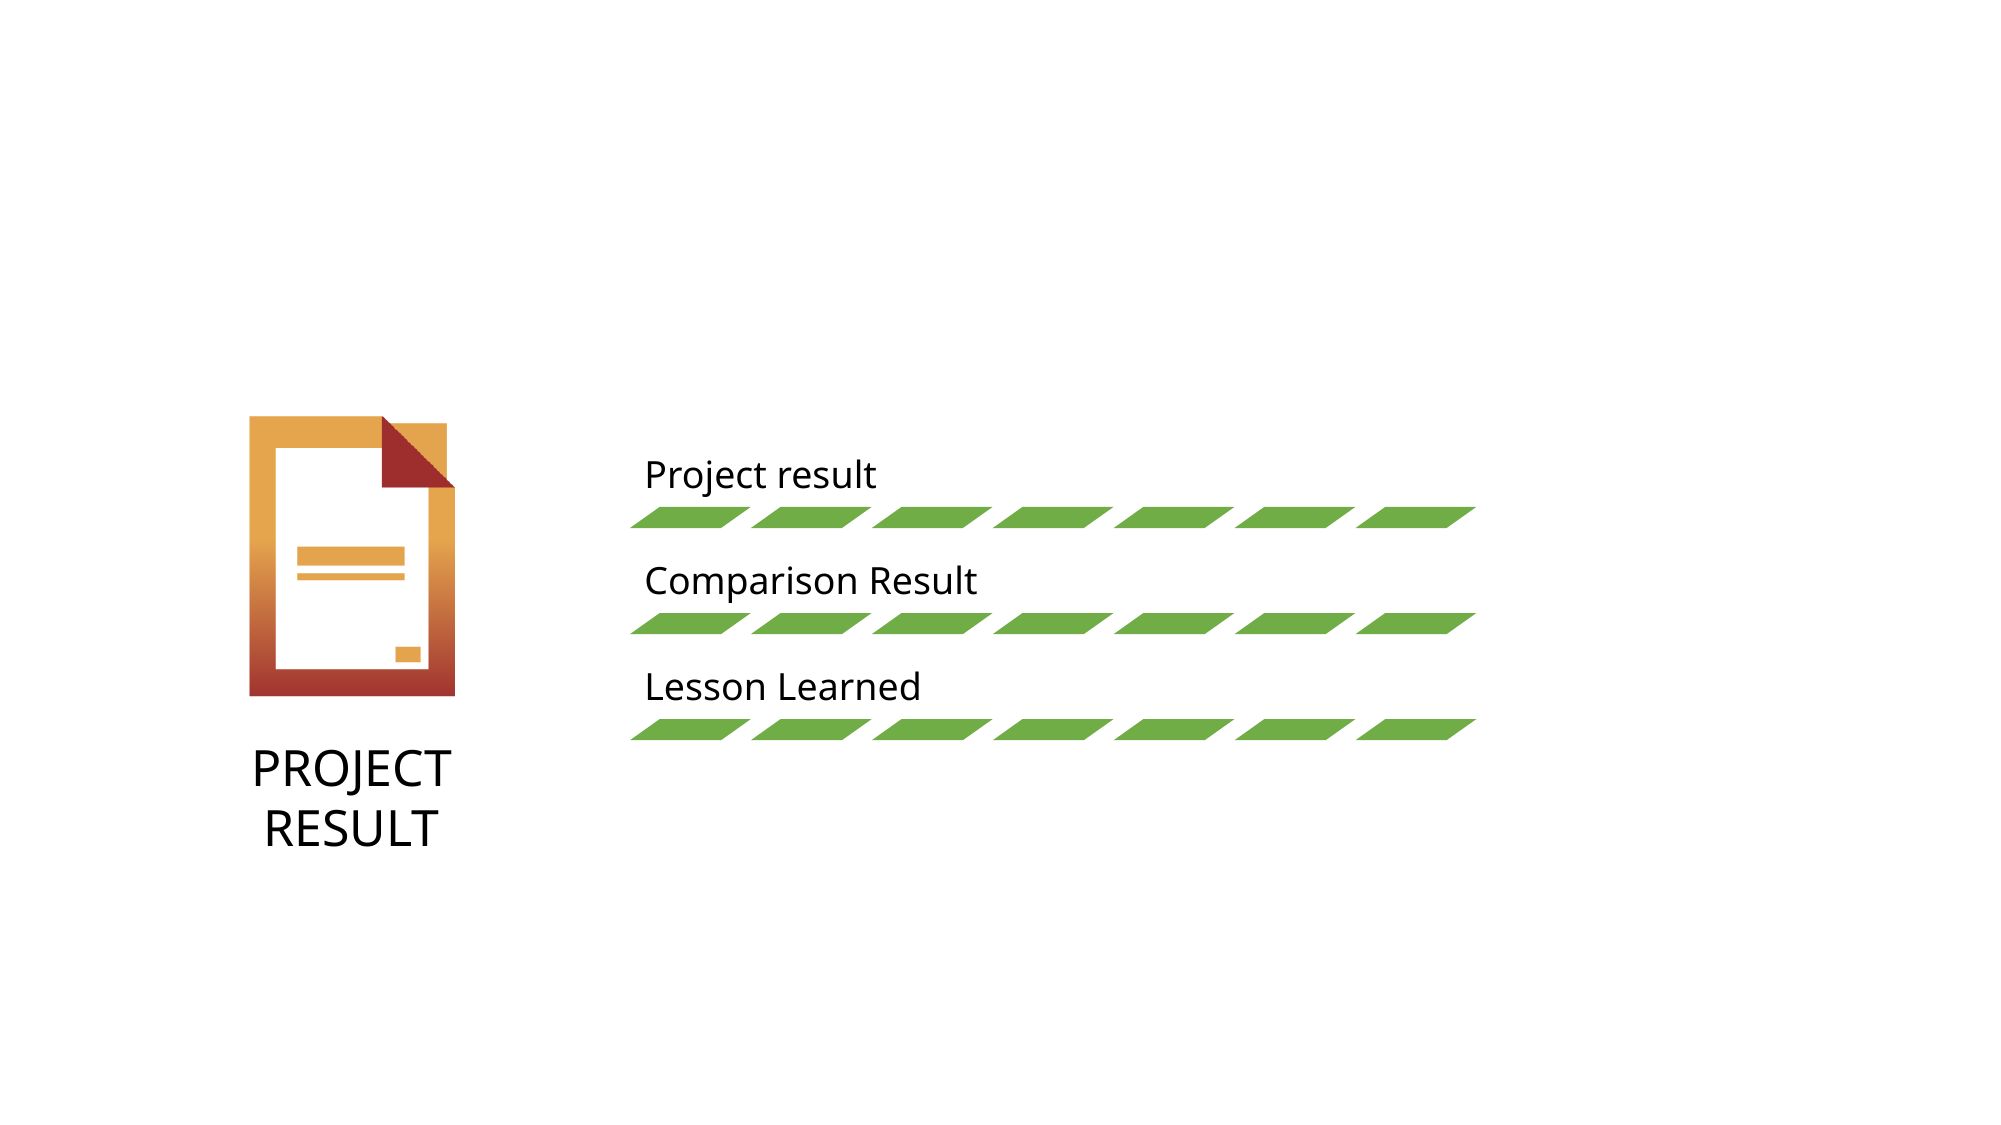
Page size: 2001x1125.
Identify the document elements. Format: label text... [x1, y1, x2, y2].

picture [199, 403, 504, 709]
text_box PROJECT RESULT [236, 729, 467, 865]
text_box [585, 355, 1538, 814]
